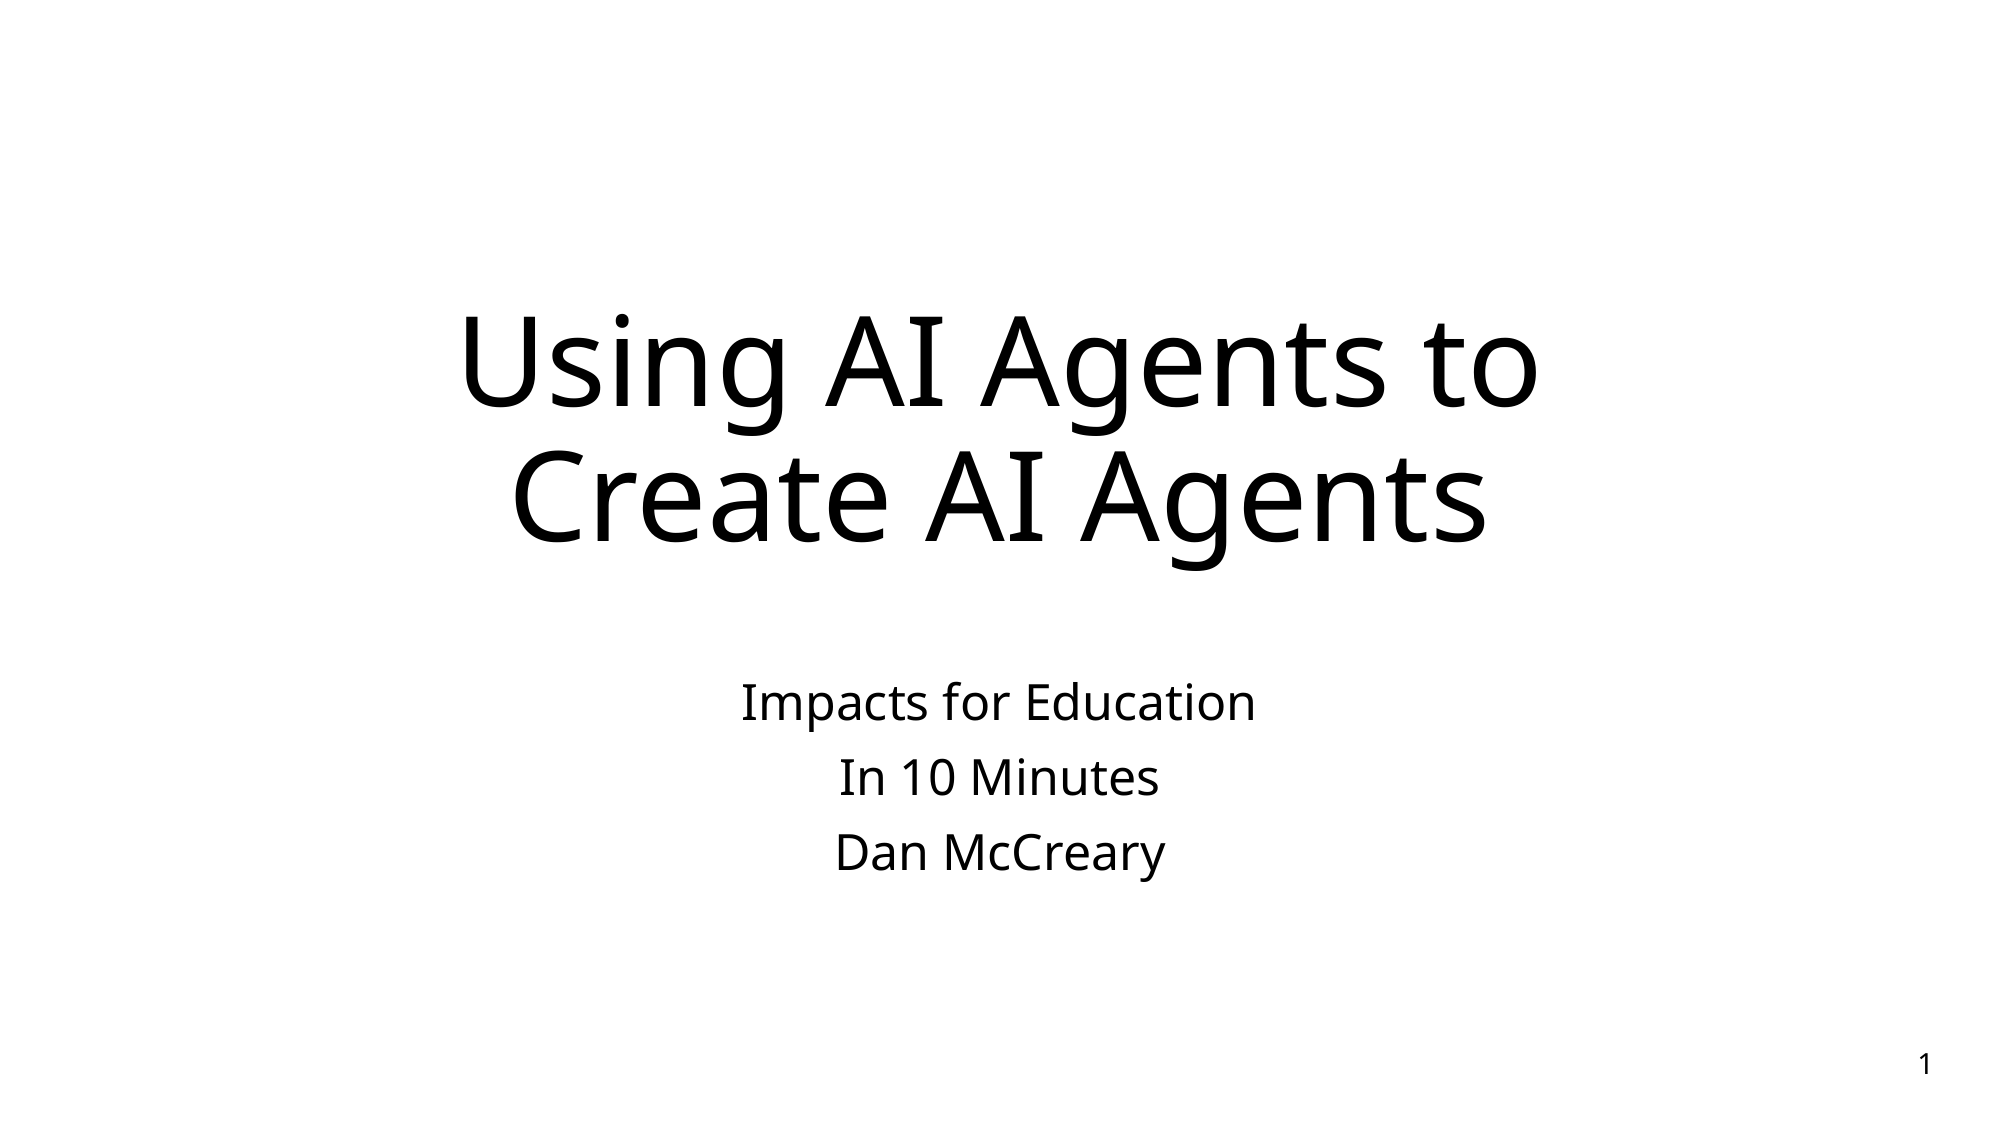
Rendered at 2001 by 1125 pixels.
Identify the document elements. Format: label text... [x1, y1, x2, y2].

subtitle Impacts for Education In 10 Minutes Dan McCreary [249, 669, 1750, 942]
title Using AI Agents to Create AI Agents [249, 184, 1750, 576]
slide_number 1 [1499, 1035, 1949, 1096]
